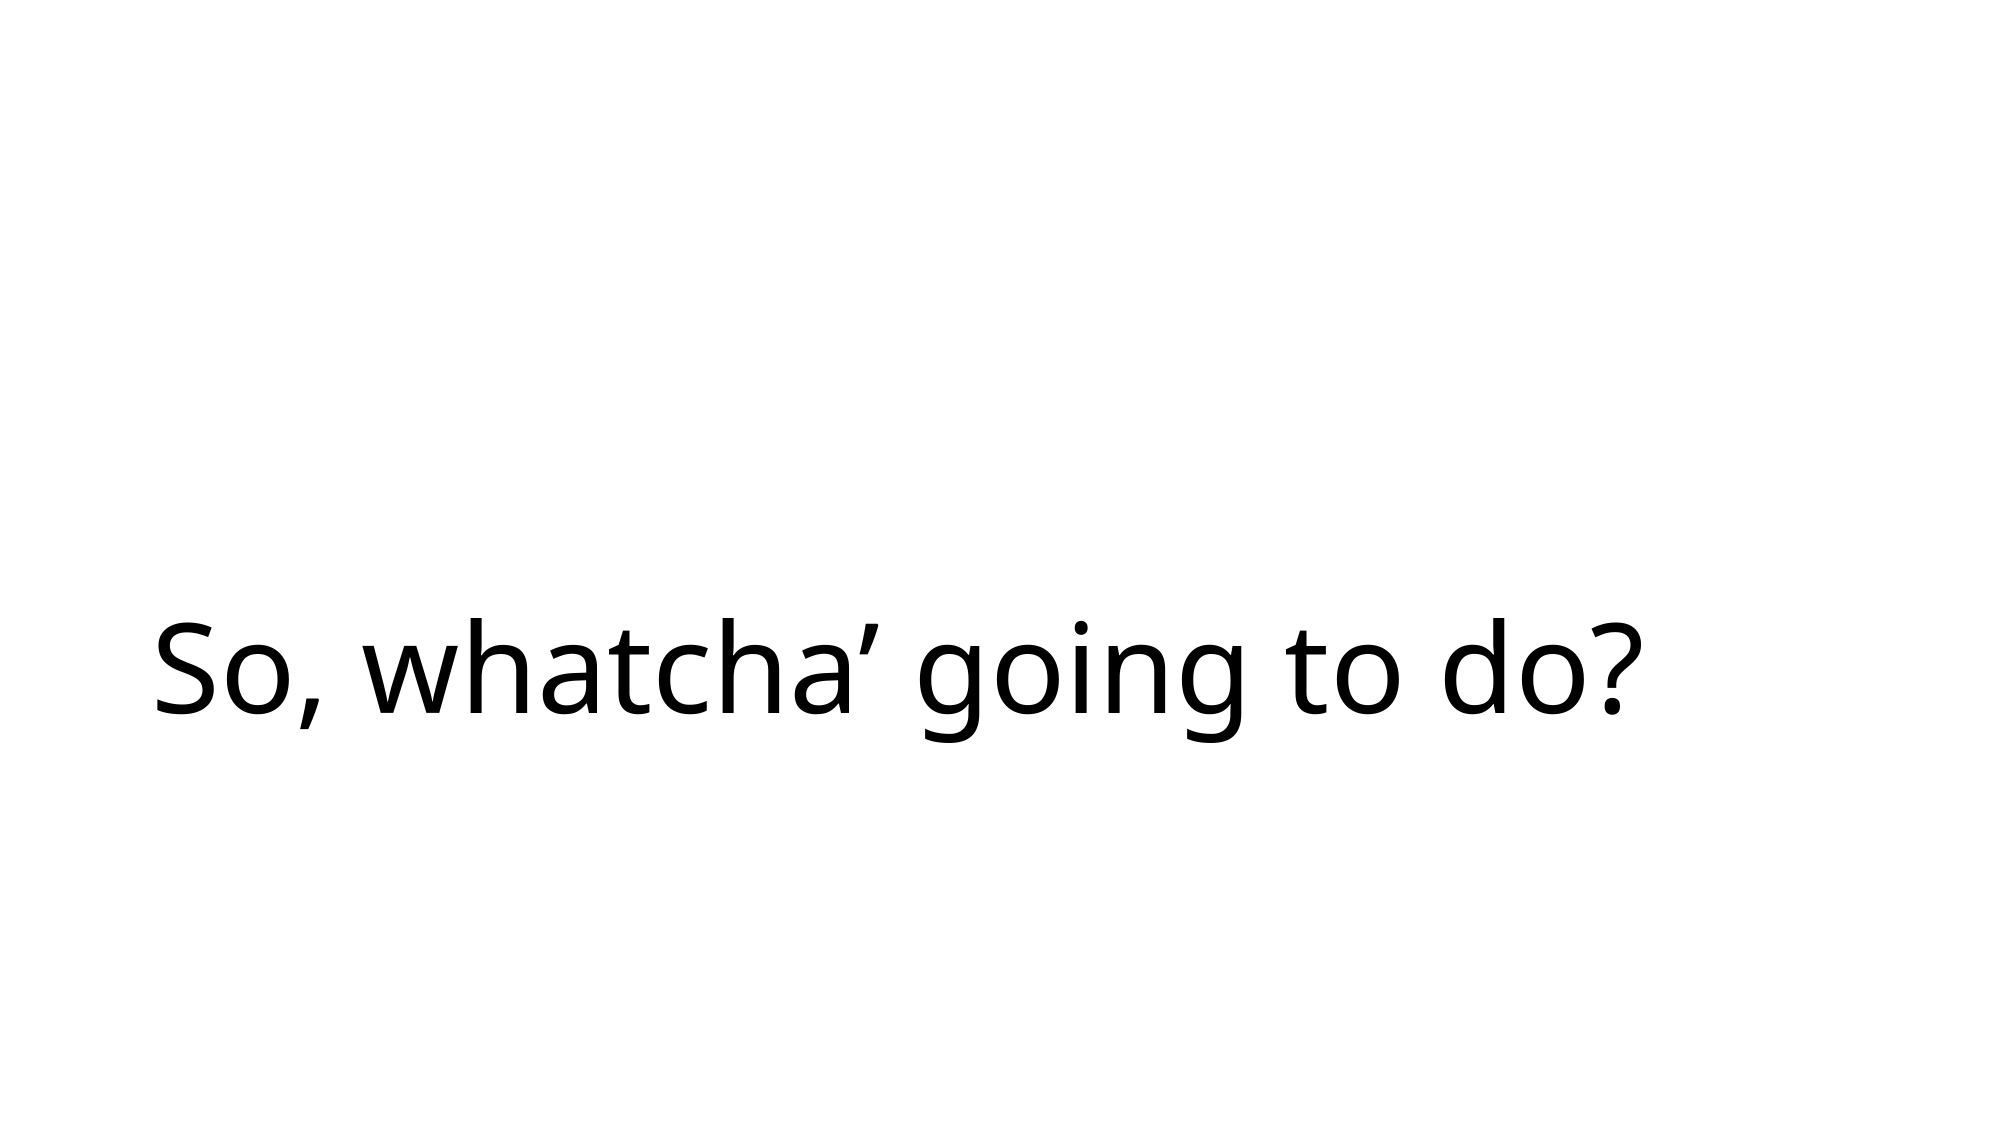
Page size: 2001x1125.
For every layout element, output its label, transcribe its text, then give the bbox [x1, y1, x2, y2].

title So, whatcha’ going to do? [136, 280, 1862, 749]
